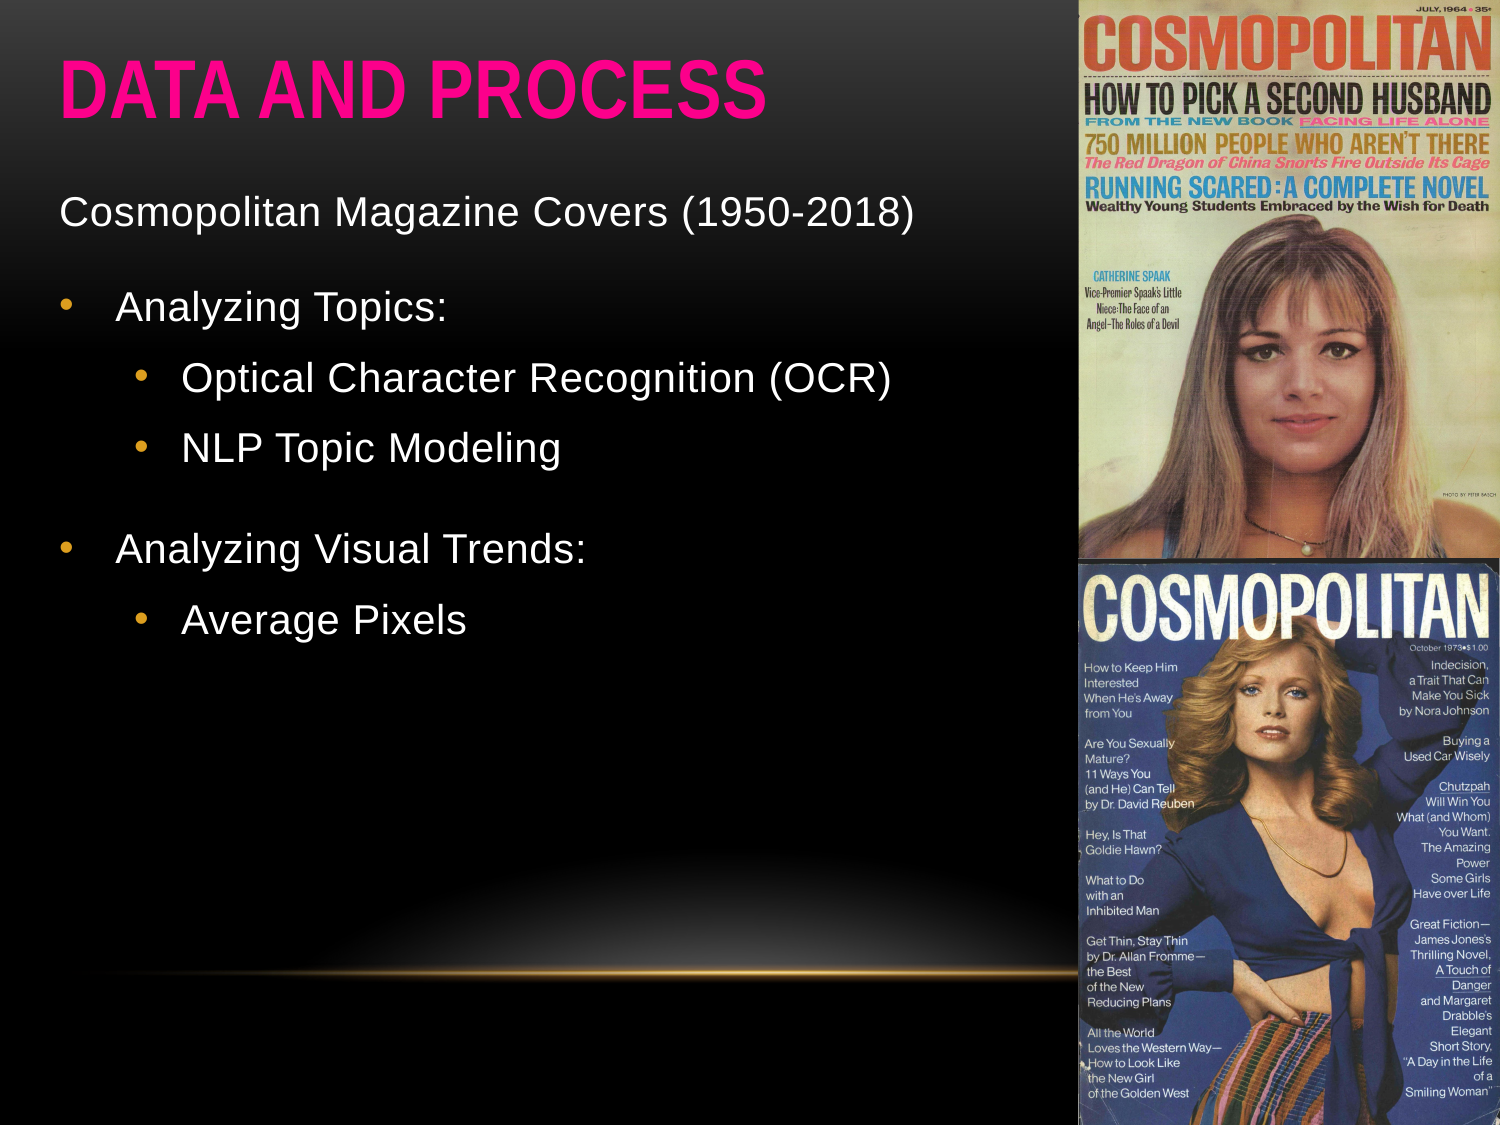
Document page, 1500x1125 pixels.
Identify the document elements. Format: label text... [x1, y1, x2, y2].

list Cosmopolitan Magazine Covers (1950-2018) Analyzing Topics: Optical Character Recognition (OCR) NLP Topic Modeling Analyzing Visual Trends: Average Pixels [44, 176, 1072, 1112]
picture [0, 0, 1500, 1125]
title Data and Process [44, 0, 1078, 143]
